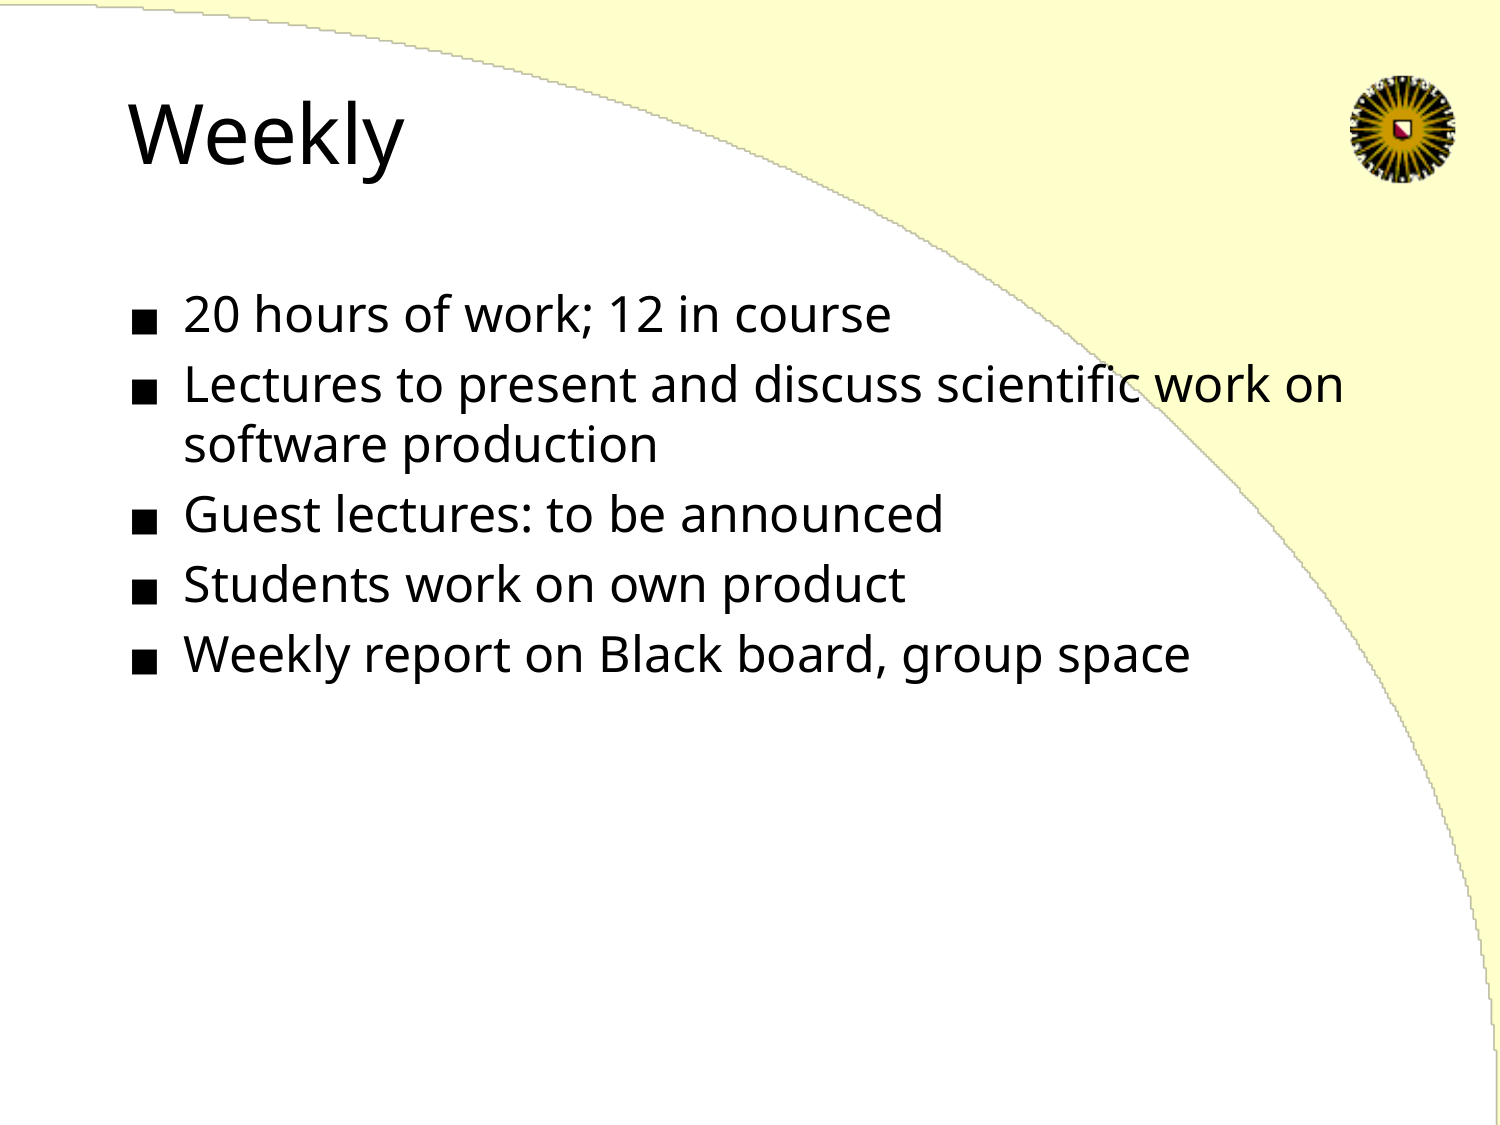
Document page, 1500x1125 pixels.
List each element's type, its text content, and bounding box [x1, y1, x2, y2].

picture [0, 3, 1500, 1125]
title Weekly [112, 37, 1325, 225]
list 20 hours of work; 12 in course Lectures to present and discuss scientific work on software production Guest lectures: to be announced Students work on own product Weekly report on Black board, group space [112, 275, 1388, 1088]
